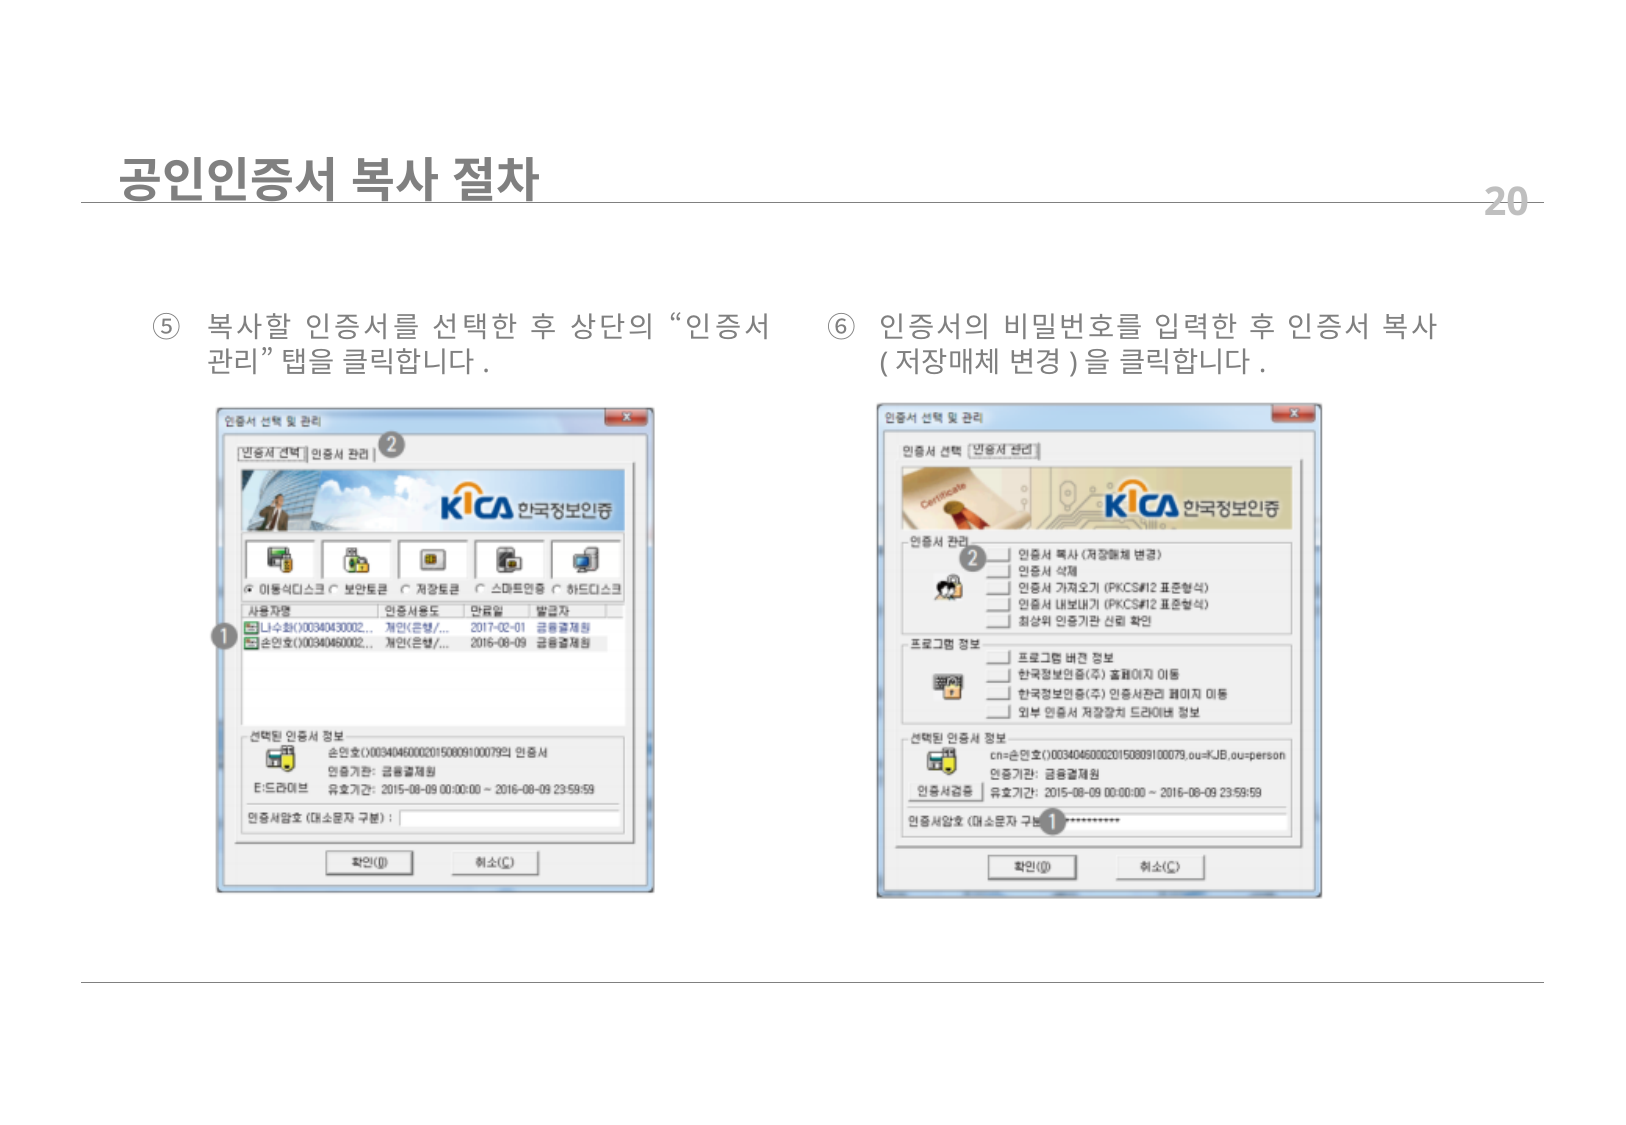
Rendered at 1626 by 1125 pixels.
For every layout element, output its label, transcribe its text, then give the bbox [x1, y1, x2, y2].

picture [205, 405, 658, 897]
text_box 인증서의 비밀번호를 입력한 후 인증서 복사(저장매체 변경)을 클릭합니다. [812, 301, 1461, 386]
text_box 공인인증서 복사 절차 [103, 142, 556, 215]
slide_number 20 [1164, 168, 1544, 223]
picture [874, 400, 1327, 902]
text_box 복사할 인증서를 선택한 후 상단의 “인증서 관리” 탭을 클릭합니다. [137, 301, 786, 386]
